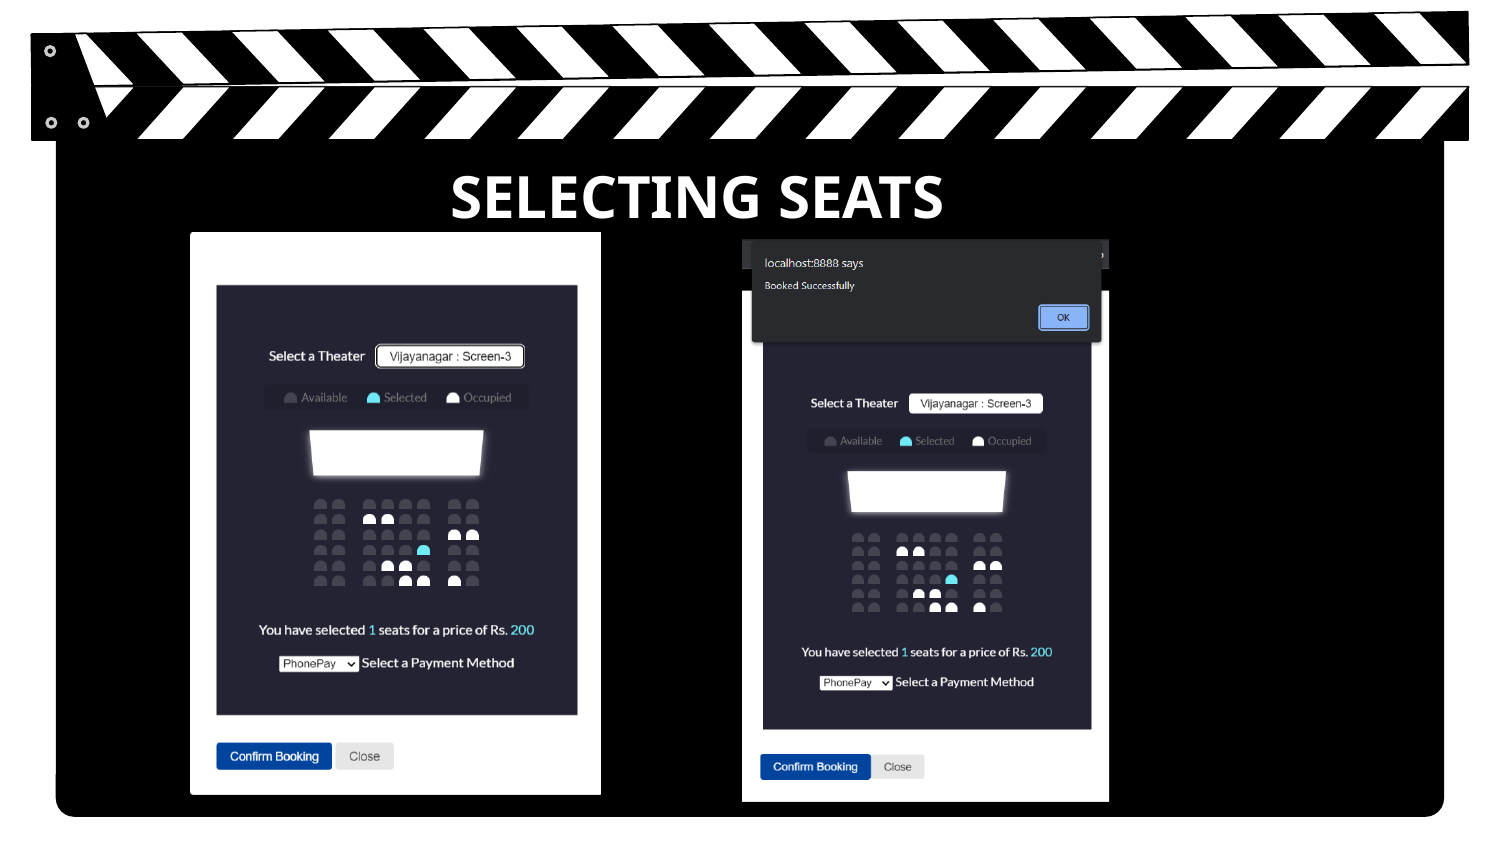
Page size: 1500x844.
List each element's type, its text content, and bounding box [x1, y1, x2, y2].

title SELECTING SEATS [65, 145, 1330, 240]
picture [741, 239, 1110, 802]
picture [190, 232, 601, 796]
